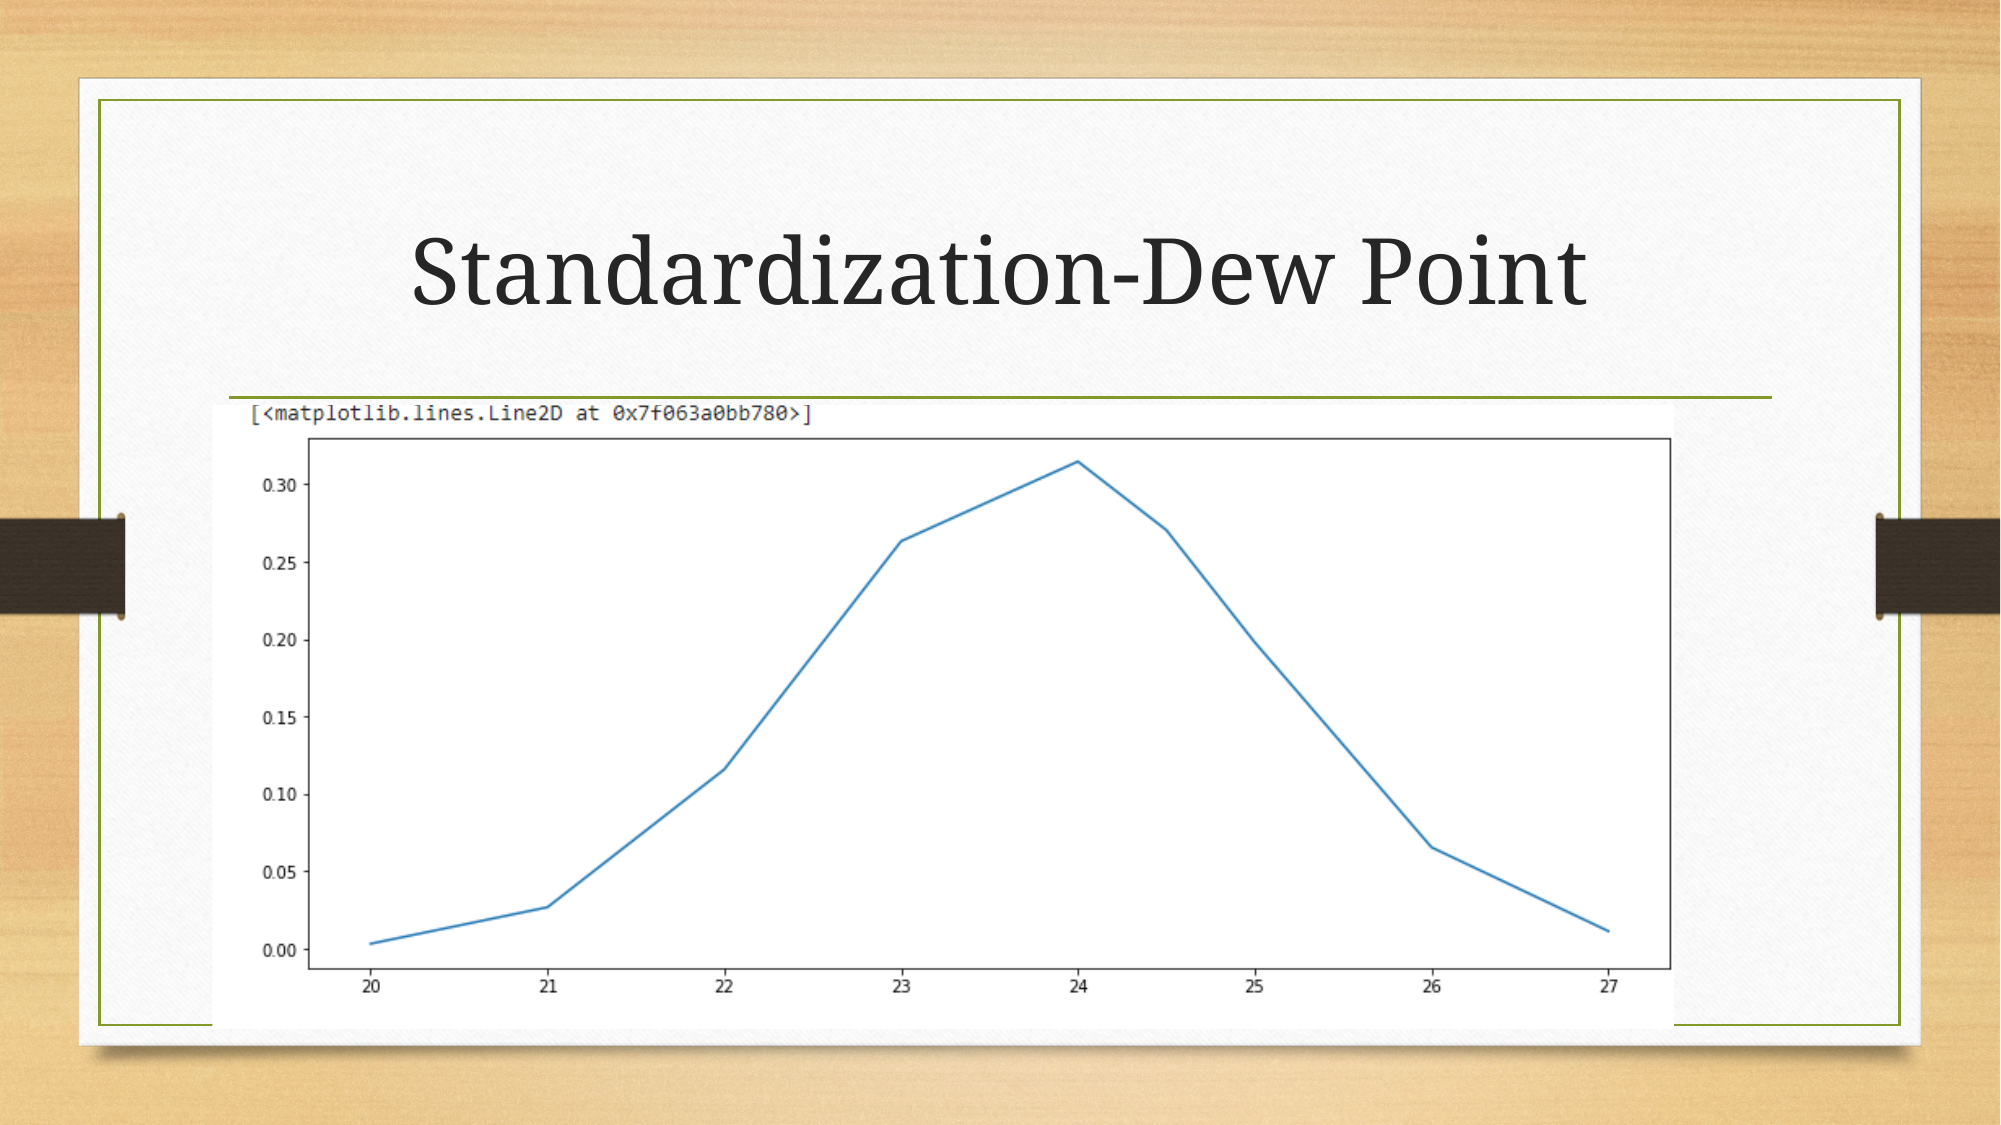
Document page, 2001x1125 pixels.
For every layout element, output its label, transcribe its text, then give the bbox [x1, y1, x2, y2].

title Standardization-Dew Point [212, 161, 1788, 375]
picture [0, 0, 2001, 1125]
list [212, 405, 1675, 1030]
